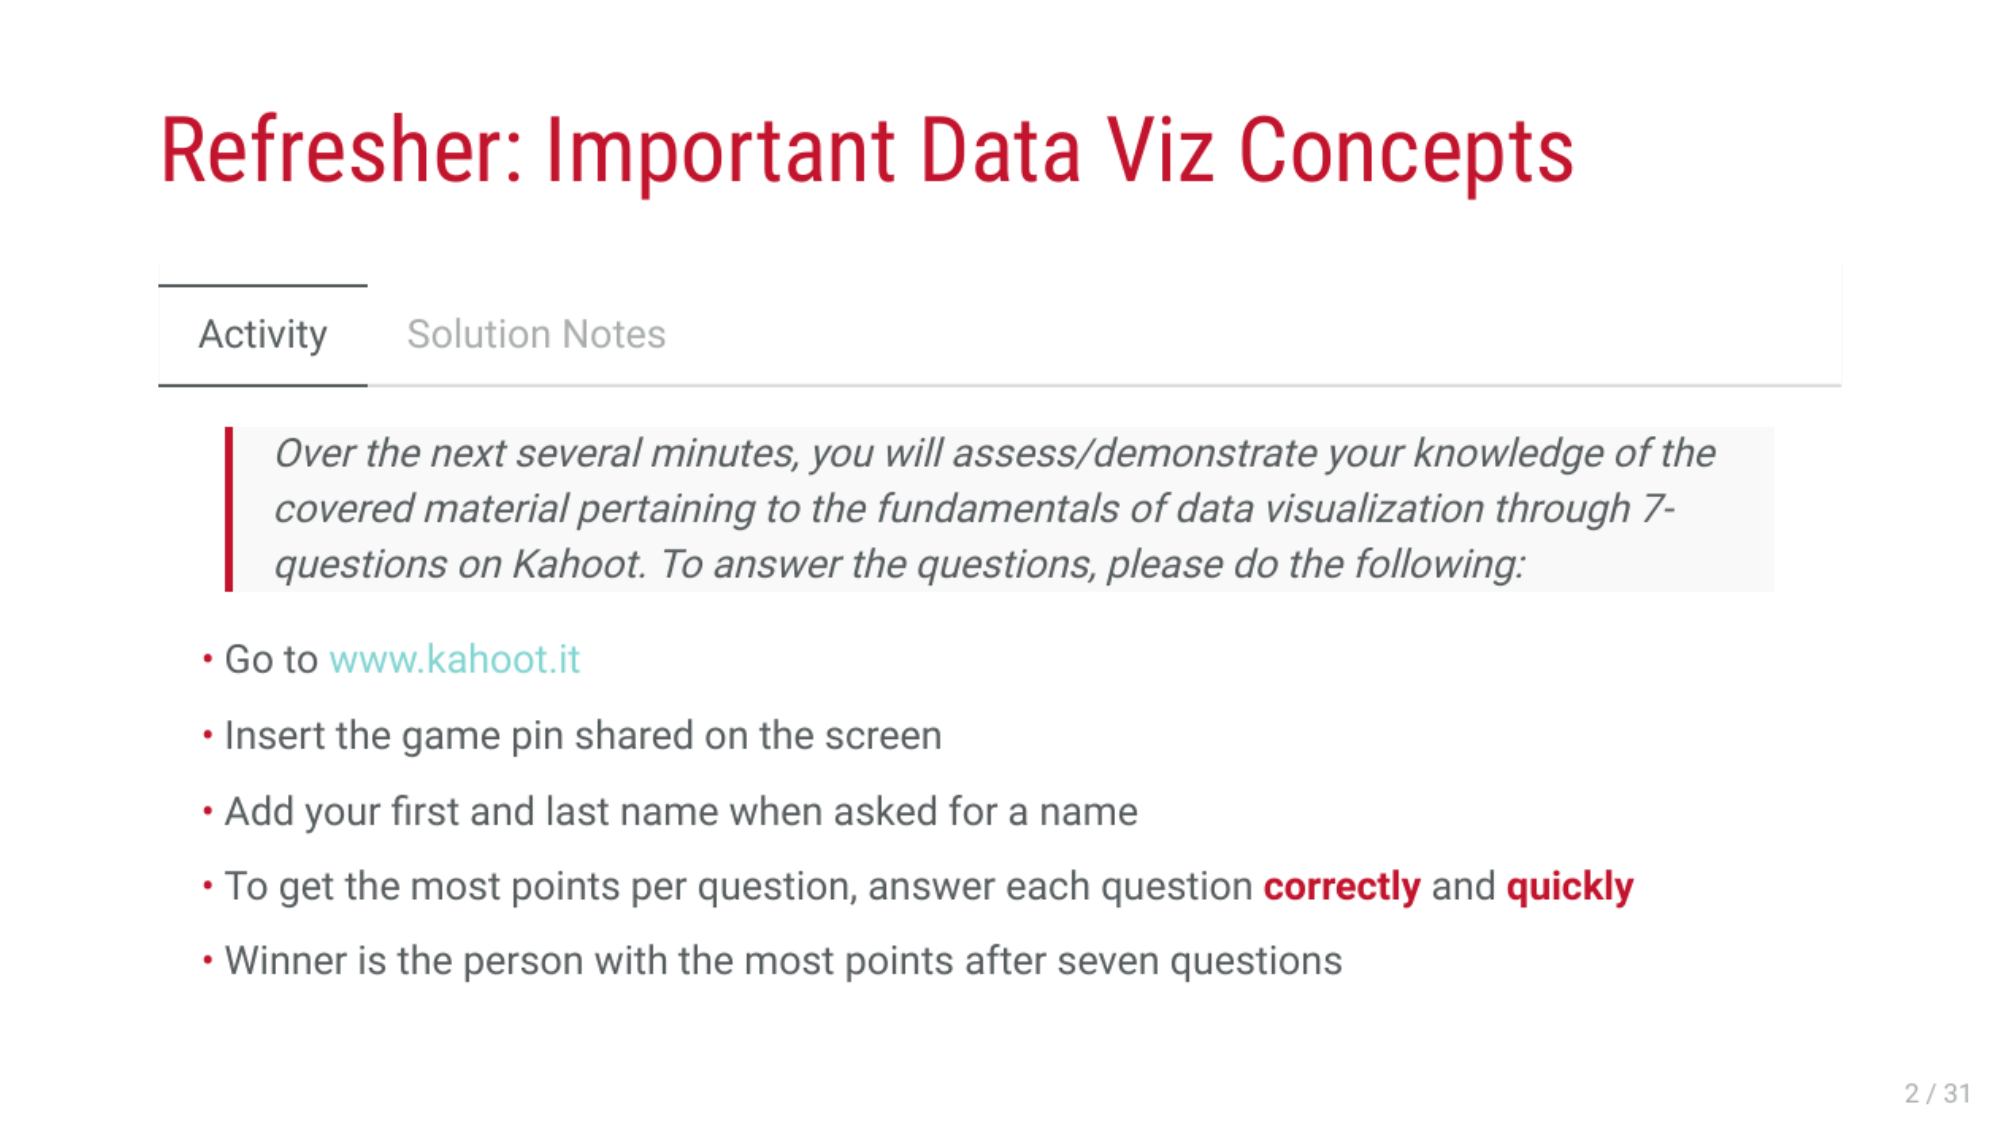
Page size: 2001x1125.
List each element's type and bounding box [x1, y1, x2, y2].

list [0, 0, 2000, 1125]
